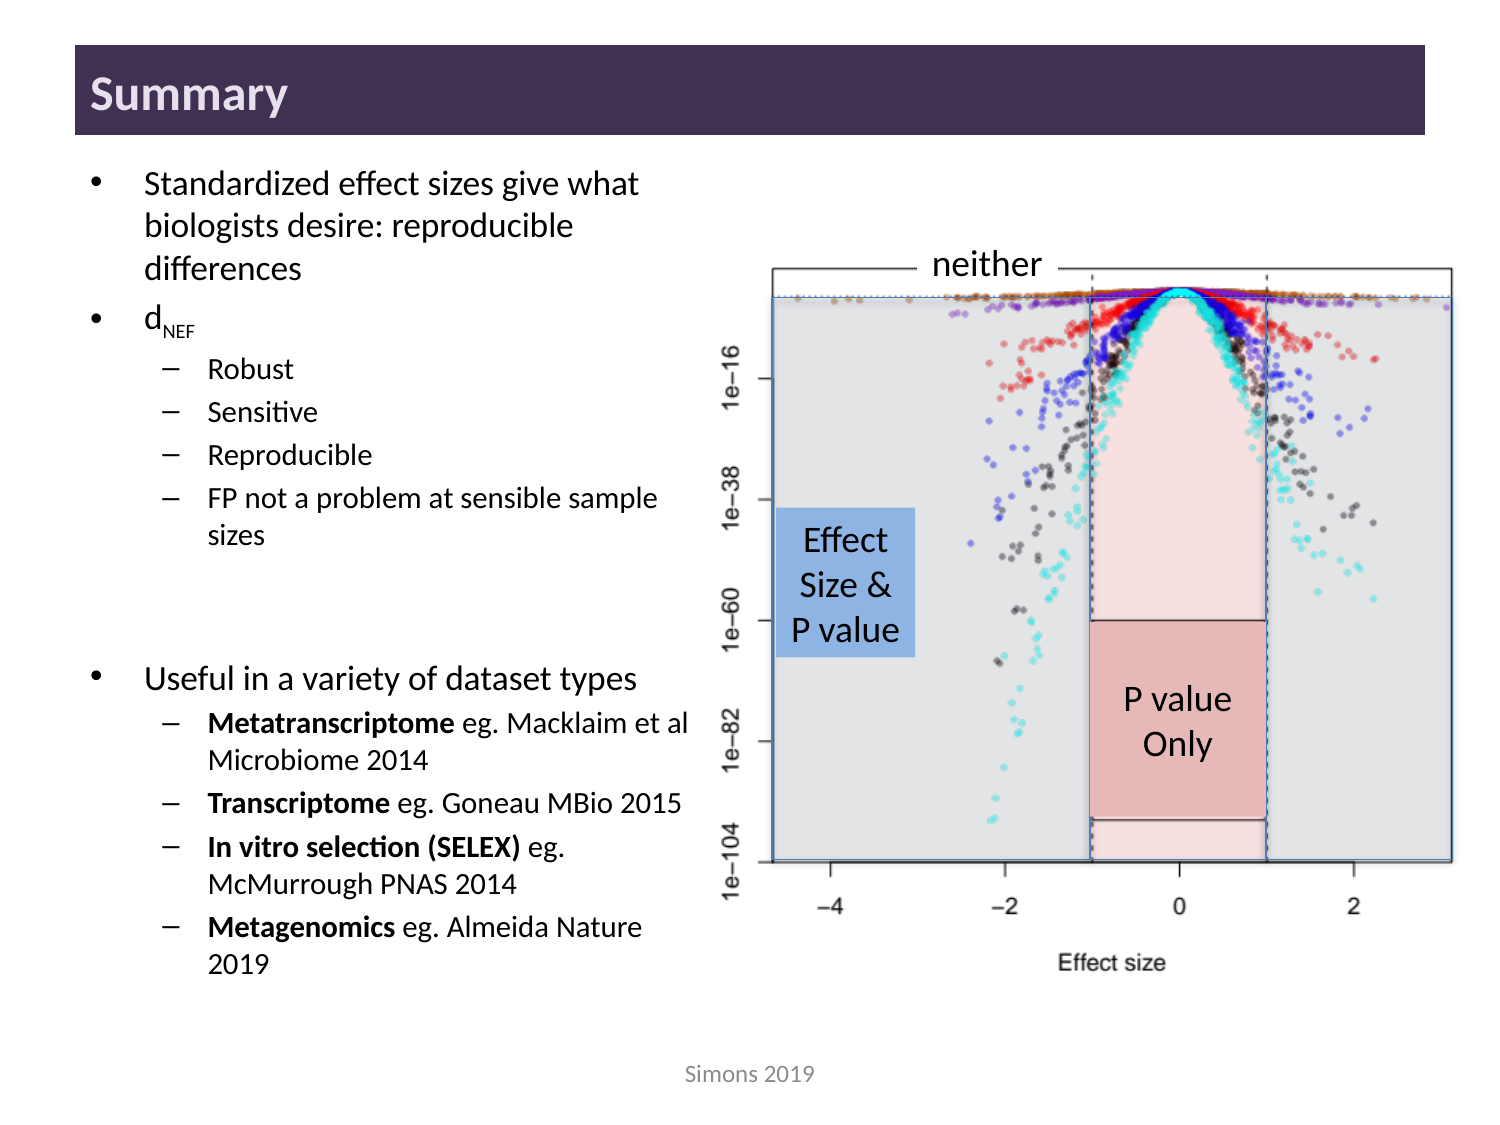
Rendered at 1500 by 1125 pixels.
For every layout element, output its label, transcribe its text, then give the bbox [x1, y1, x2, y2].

footer Simons 2019 [512, 1042, 988, 1103]
picture [712, 152, 1470, 1006]
title Summary [75, 45, 1425, 135]
list Standardized effect sizes give what biologists desire: reproducible differences dNEF Robust Sensitive Reproducible FP not a problem at sensible sample sizes Useful in a variety of dataset types Metatranscriptome eg. Macklaim et al Microbiome 2014 Transcriptome eg. Goneau MBio 2015 In vitro selection (SELEX) eg. McMurrough PNAS 2014 Metagenomics eg. Almeida Nature 2019 [75, 152, 711, 1005]
